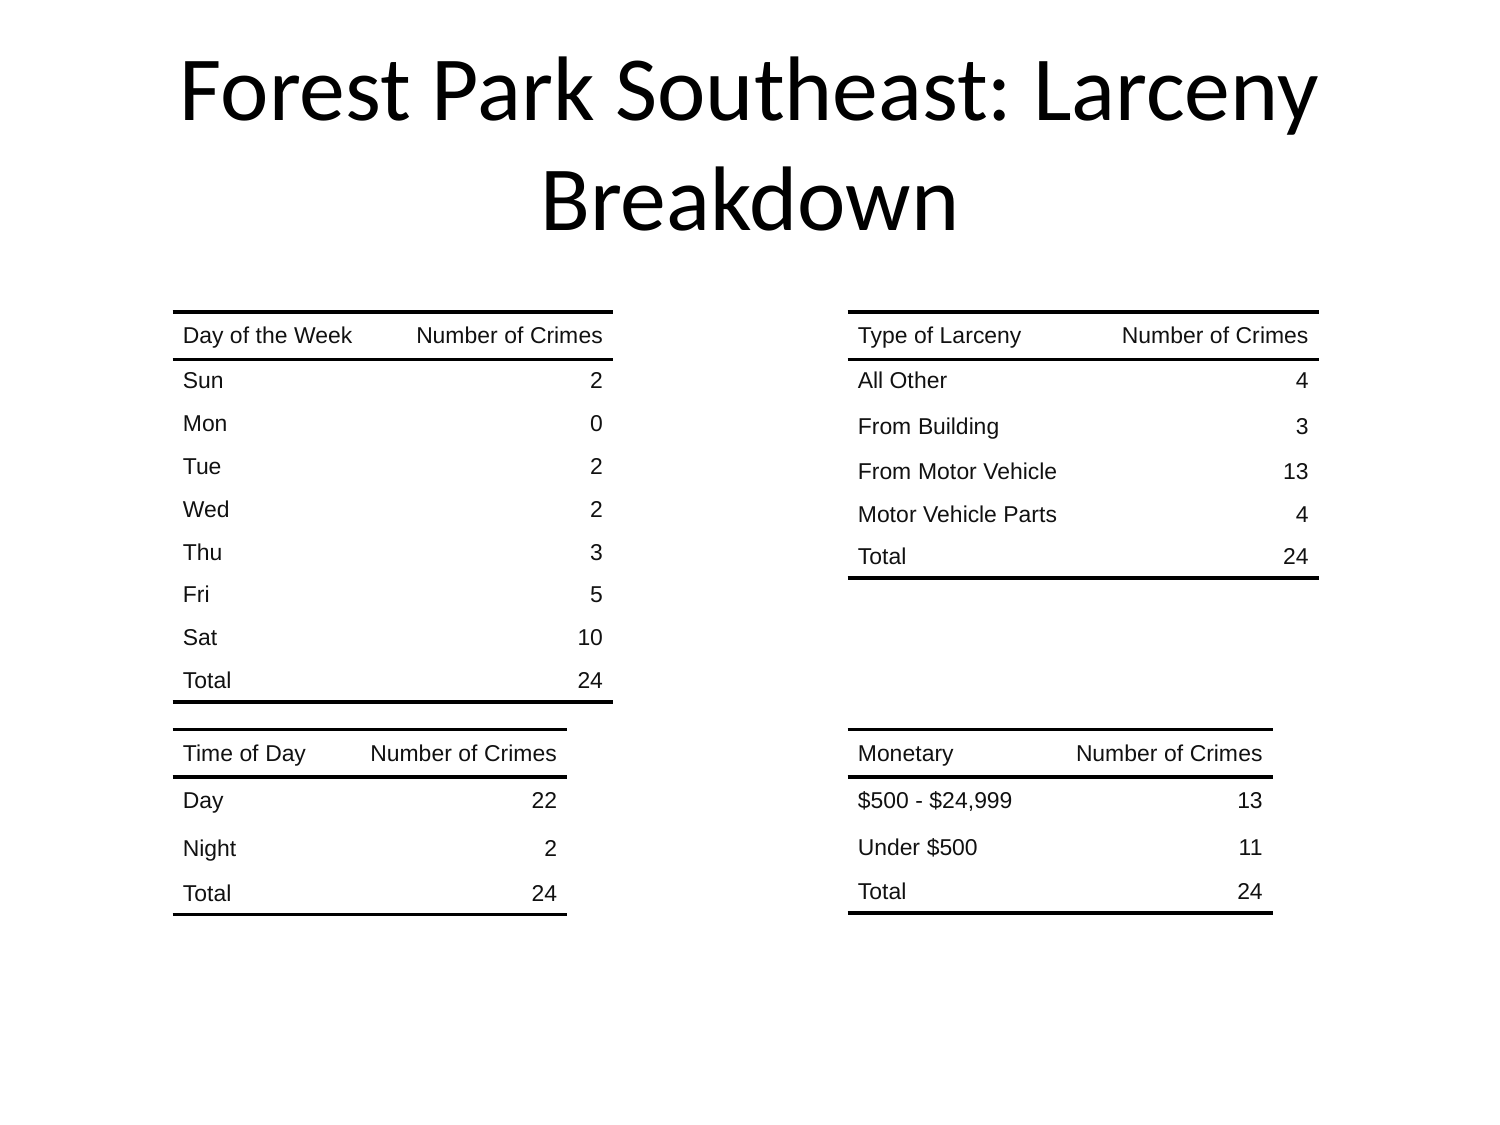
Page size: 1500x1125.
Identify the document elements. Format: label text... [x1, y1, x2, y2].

table_cell 2 [385, 488, 613, 531]
table_cell Total [848, 871, 1044, 911]
table_cell 2 [385, 445, 613, 488]
table_cell All Other [848, 361, 1090, 402]
table_header Number of Crimes [339, 731, 567, 775]
table_cell Total [173, 872, 339, 913]
table_cell 5 [385, 574, 613, 616]
table_header Number of Crimes [1044, 731, 1273, 775]
table_cell 3 [385, 531, 613, 574]
table_cell 22 [339, 779, 567, 825]
table_cell 4 [1090, 493, 1319, 535]
table_header Time of Day [173, 731, 339, 775]
table_cell Night [173, 825, 339, 872]
table_cell 4 [1090, 361, 1319, 402]
table_cell From Motor Vehicle [848, 450, 1090, 493]
table_cell Sat [173, 616, 385, 659]
table_cell 24 [385, 659, 613, 700]
table_cell Total [173, 659, 385, 700]
table_header Day of the Week [173, 314, 385, 358]
table_cell Under $500 [848, 824, 1044, 871]
table_header Number of Crimes [385, 314, 613, 358]
table_cell 10 [385, 616, 613, 659]
table_cell 13 [1090, 450, 1319, 493]
table_cell Sun [173, 361, 385, 402]
table_cell Motor Vehicle Parts [848, 493, 1090, 535]
title Forest Park Southeast: Larceny Breakdown [75, 45, 1425, 233]
table_cell Thu [173, 531, 385, 574]
table_cell 2 [385, 361, 613, 402]
table_cell From Building [848, 402, 1090, 450]
table_cell 2 [339, 825, 567, 872]
table_cell Day [173, 779, 339, 825]
table_cell 11 [1044, 824, 1273, 871]
table_cell 0 [385, 402, 613, 445]
table_cell Fri [173, 574, 385, 616]
table_cell 3 [1090, 402, 1319, 450]
table_cell Tue [173, 445, 385, 488]
table_cell 24 [1090, 535, 1319, 576]
table_header Monetary [848, 731, 1044, 775]
table_header Number of Crimes [1090, 314, 1319, 358]
table_cell Wed [173, 488, 385, 531]
table_cell 24 [339, 872, 567, 913]
table_header Type of Larceny [848, 314, 1090, 358]
table_cell Total [848, 535, 1090, 576]
table_cell 24 [1044, 871, 1273, 911]
table_cell 13 [1044, 779, 1273, 824]
table_cell $500 - $24,999 [848, 779, 1044, 824]
table_cell Mon [173, 402, 385, 445]
